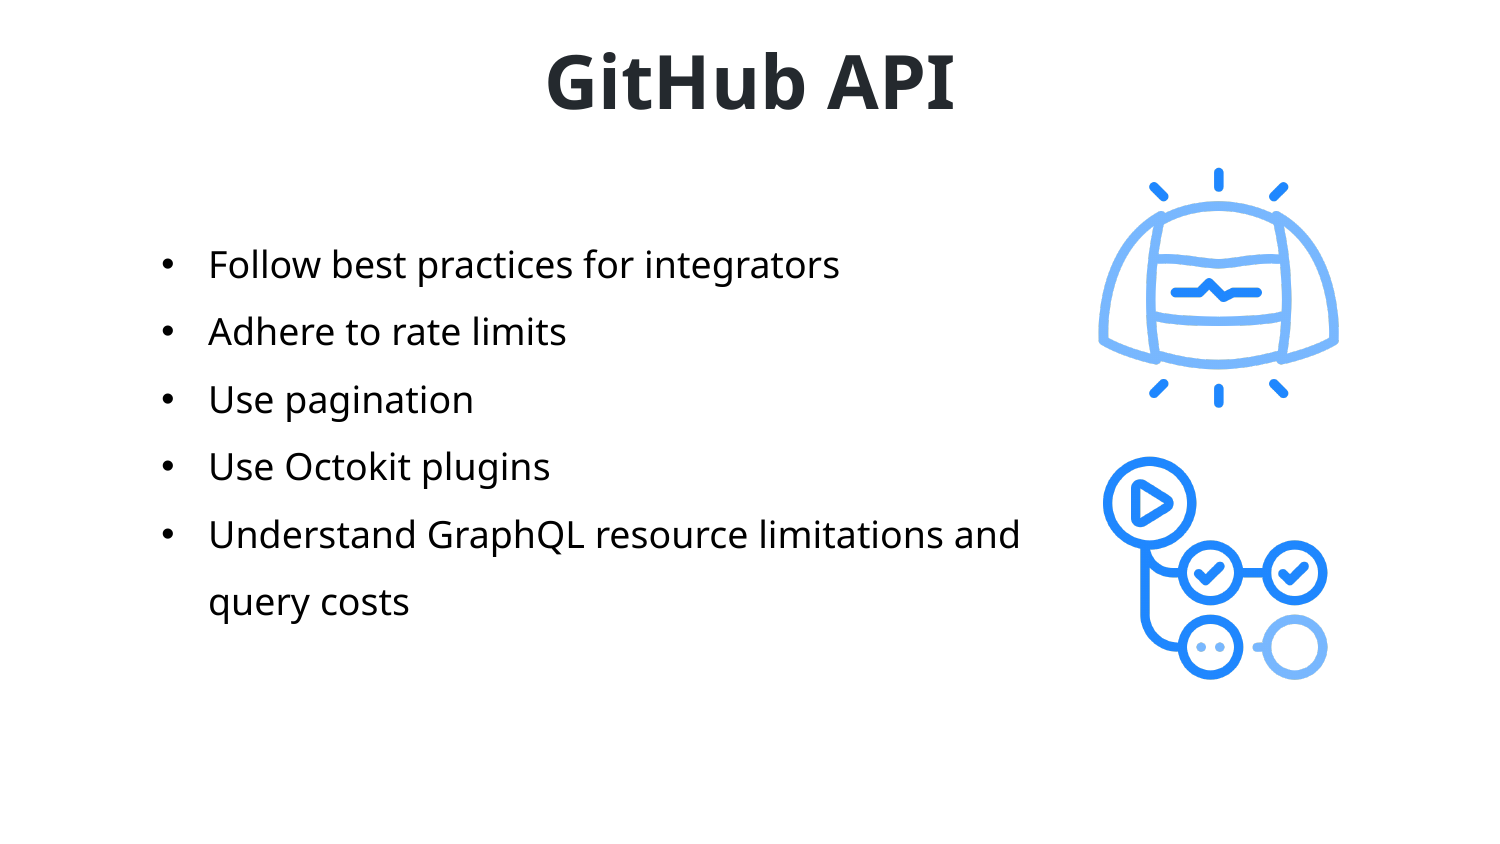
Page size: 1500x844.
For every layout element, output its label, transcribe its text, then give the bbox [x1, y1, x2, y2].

picture [1084, 438, 1346, 699]
picture [1084, 153, 1354, 422]
title GitHub API [75, 37, 1425, 121]
text_box Follow best practices for integrators​ Adhere to rate limits​ Use pagination​ Use Octokit plugins Understand GraphQL resource limitations and query costs​ [146, 210, 1078, 631]
